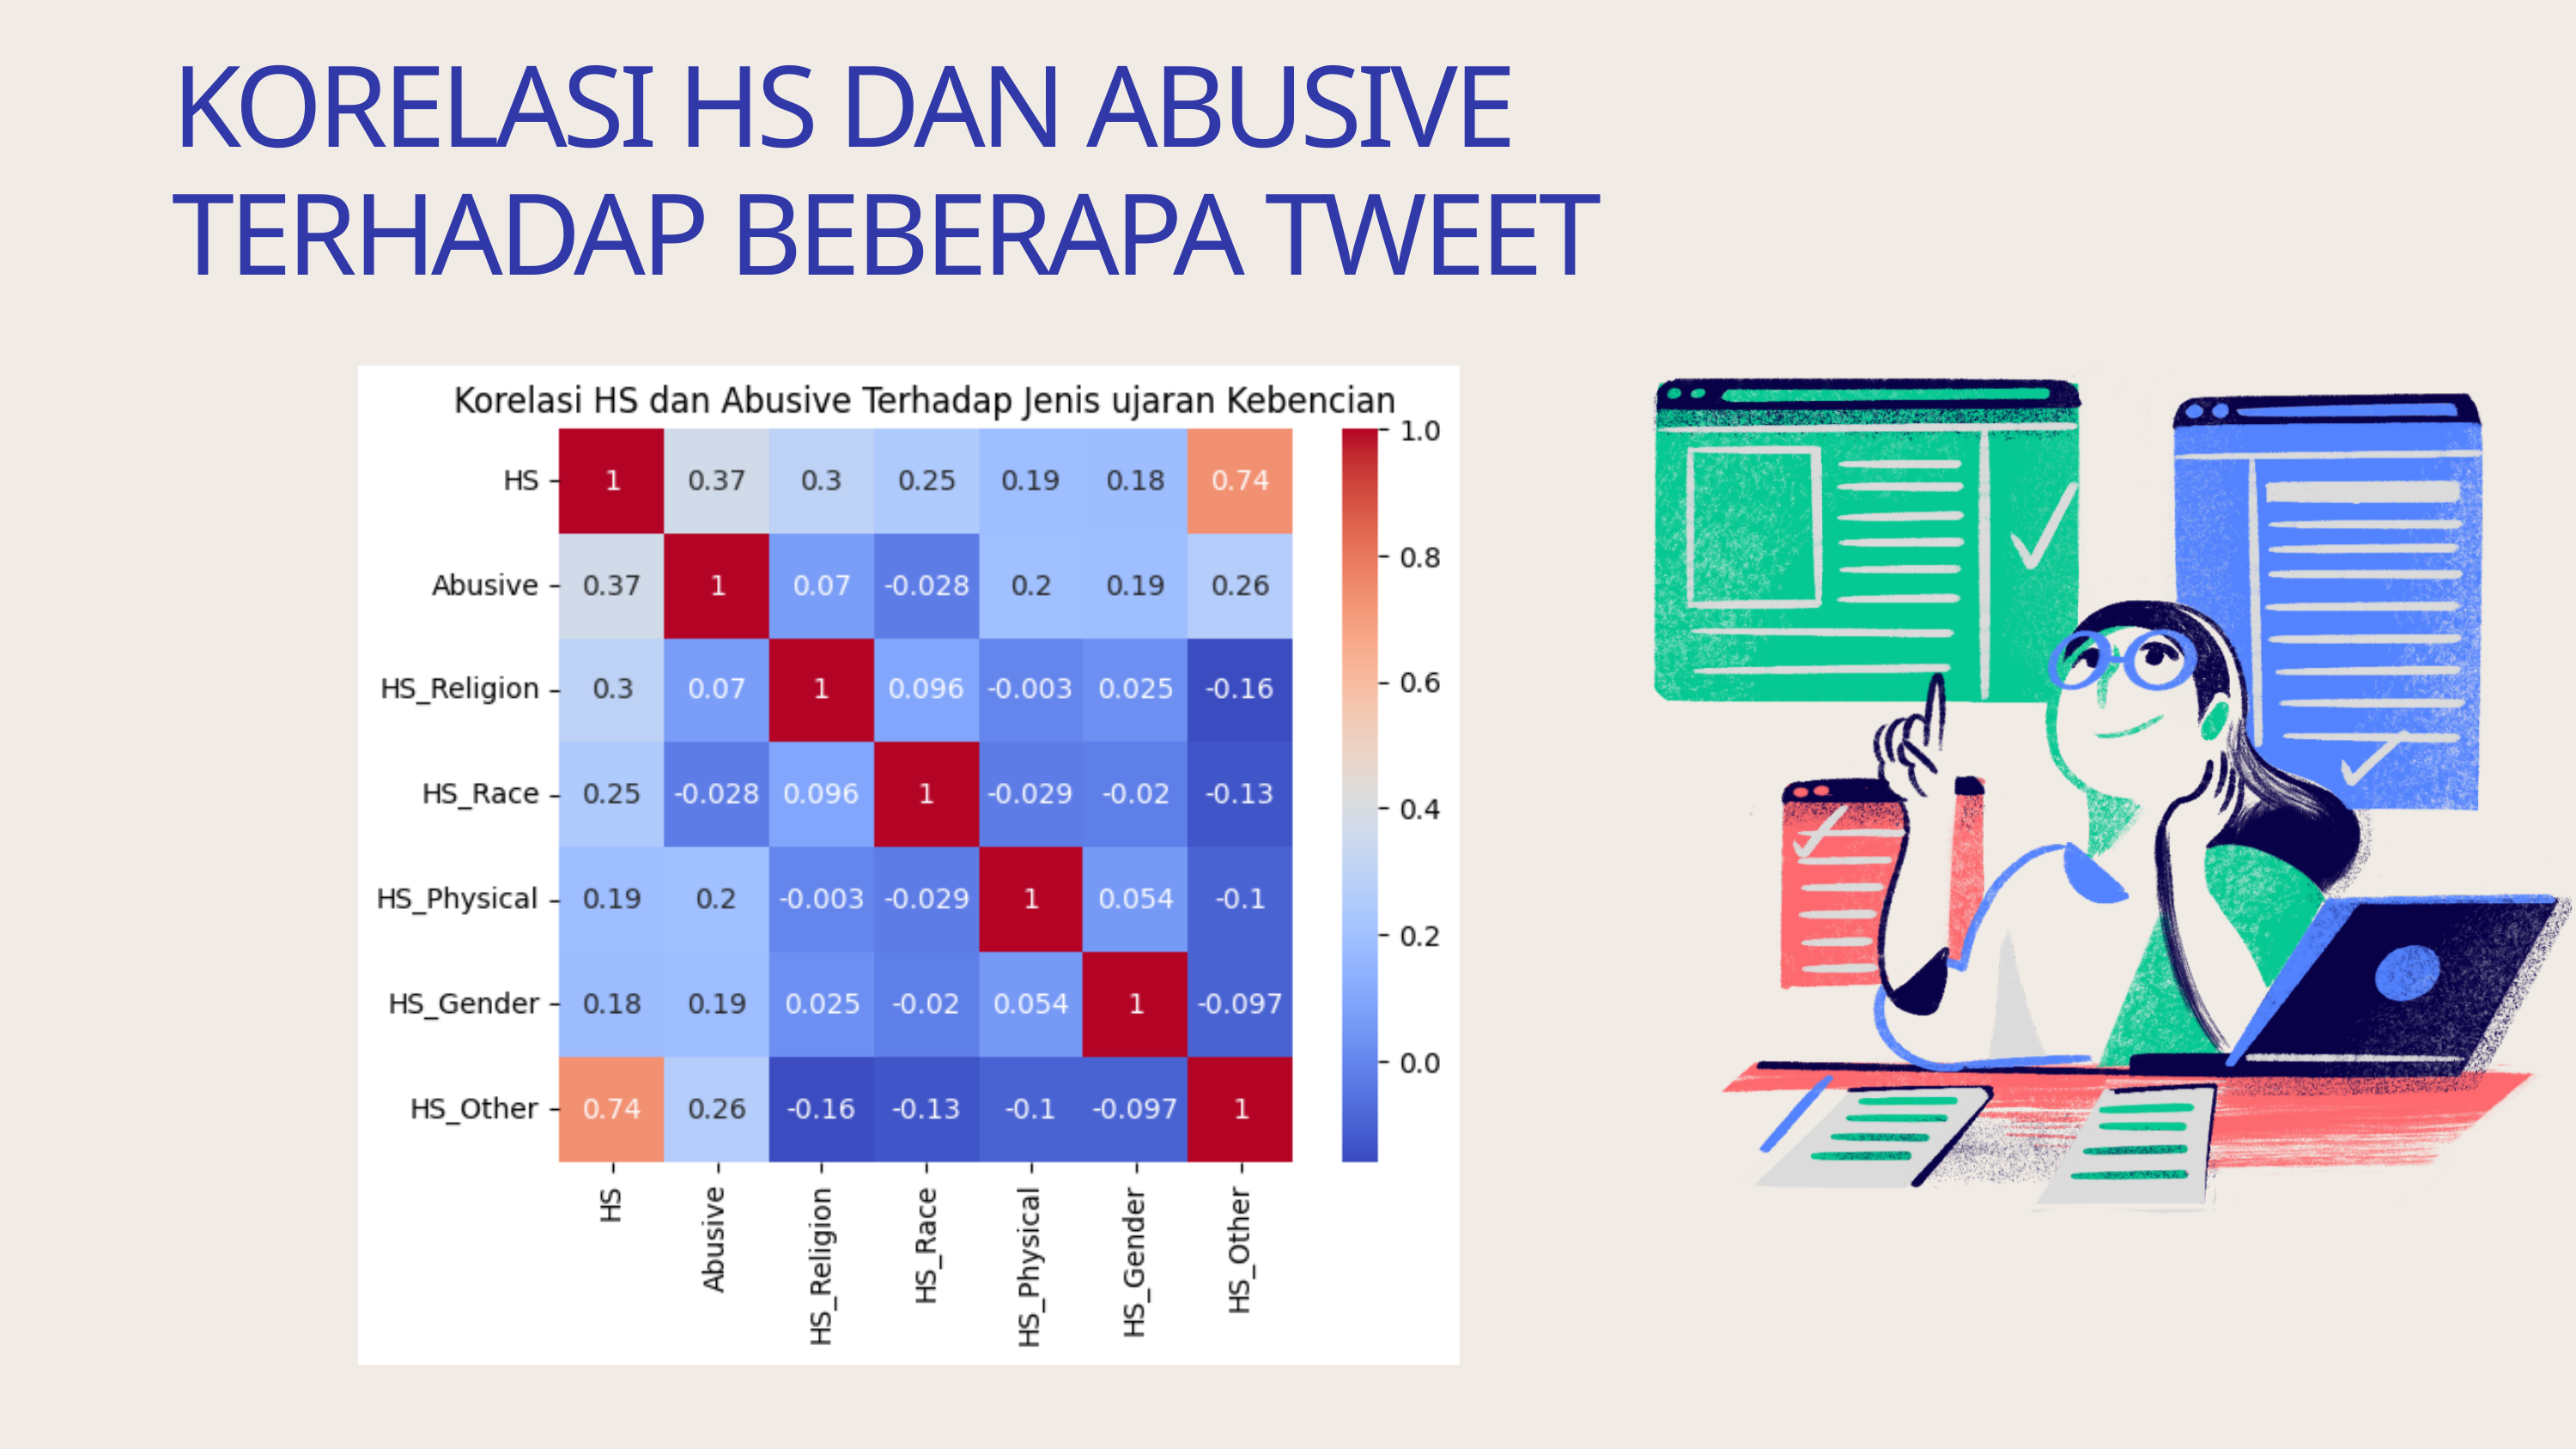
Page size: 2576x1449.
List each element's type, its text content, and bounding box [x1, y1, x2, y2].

text_box KORELASI HS DAN ABUSIVE TERHADAP BEBERAPA TWEET [171, 40, 1646, 298]
text_box [357, 366, 1460, 1365]
text_box [1645, 366, 2572, 1236]
